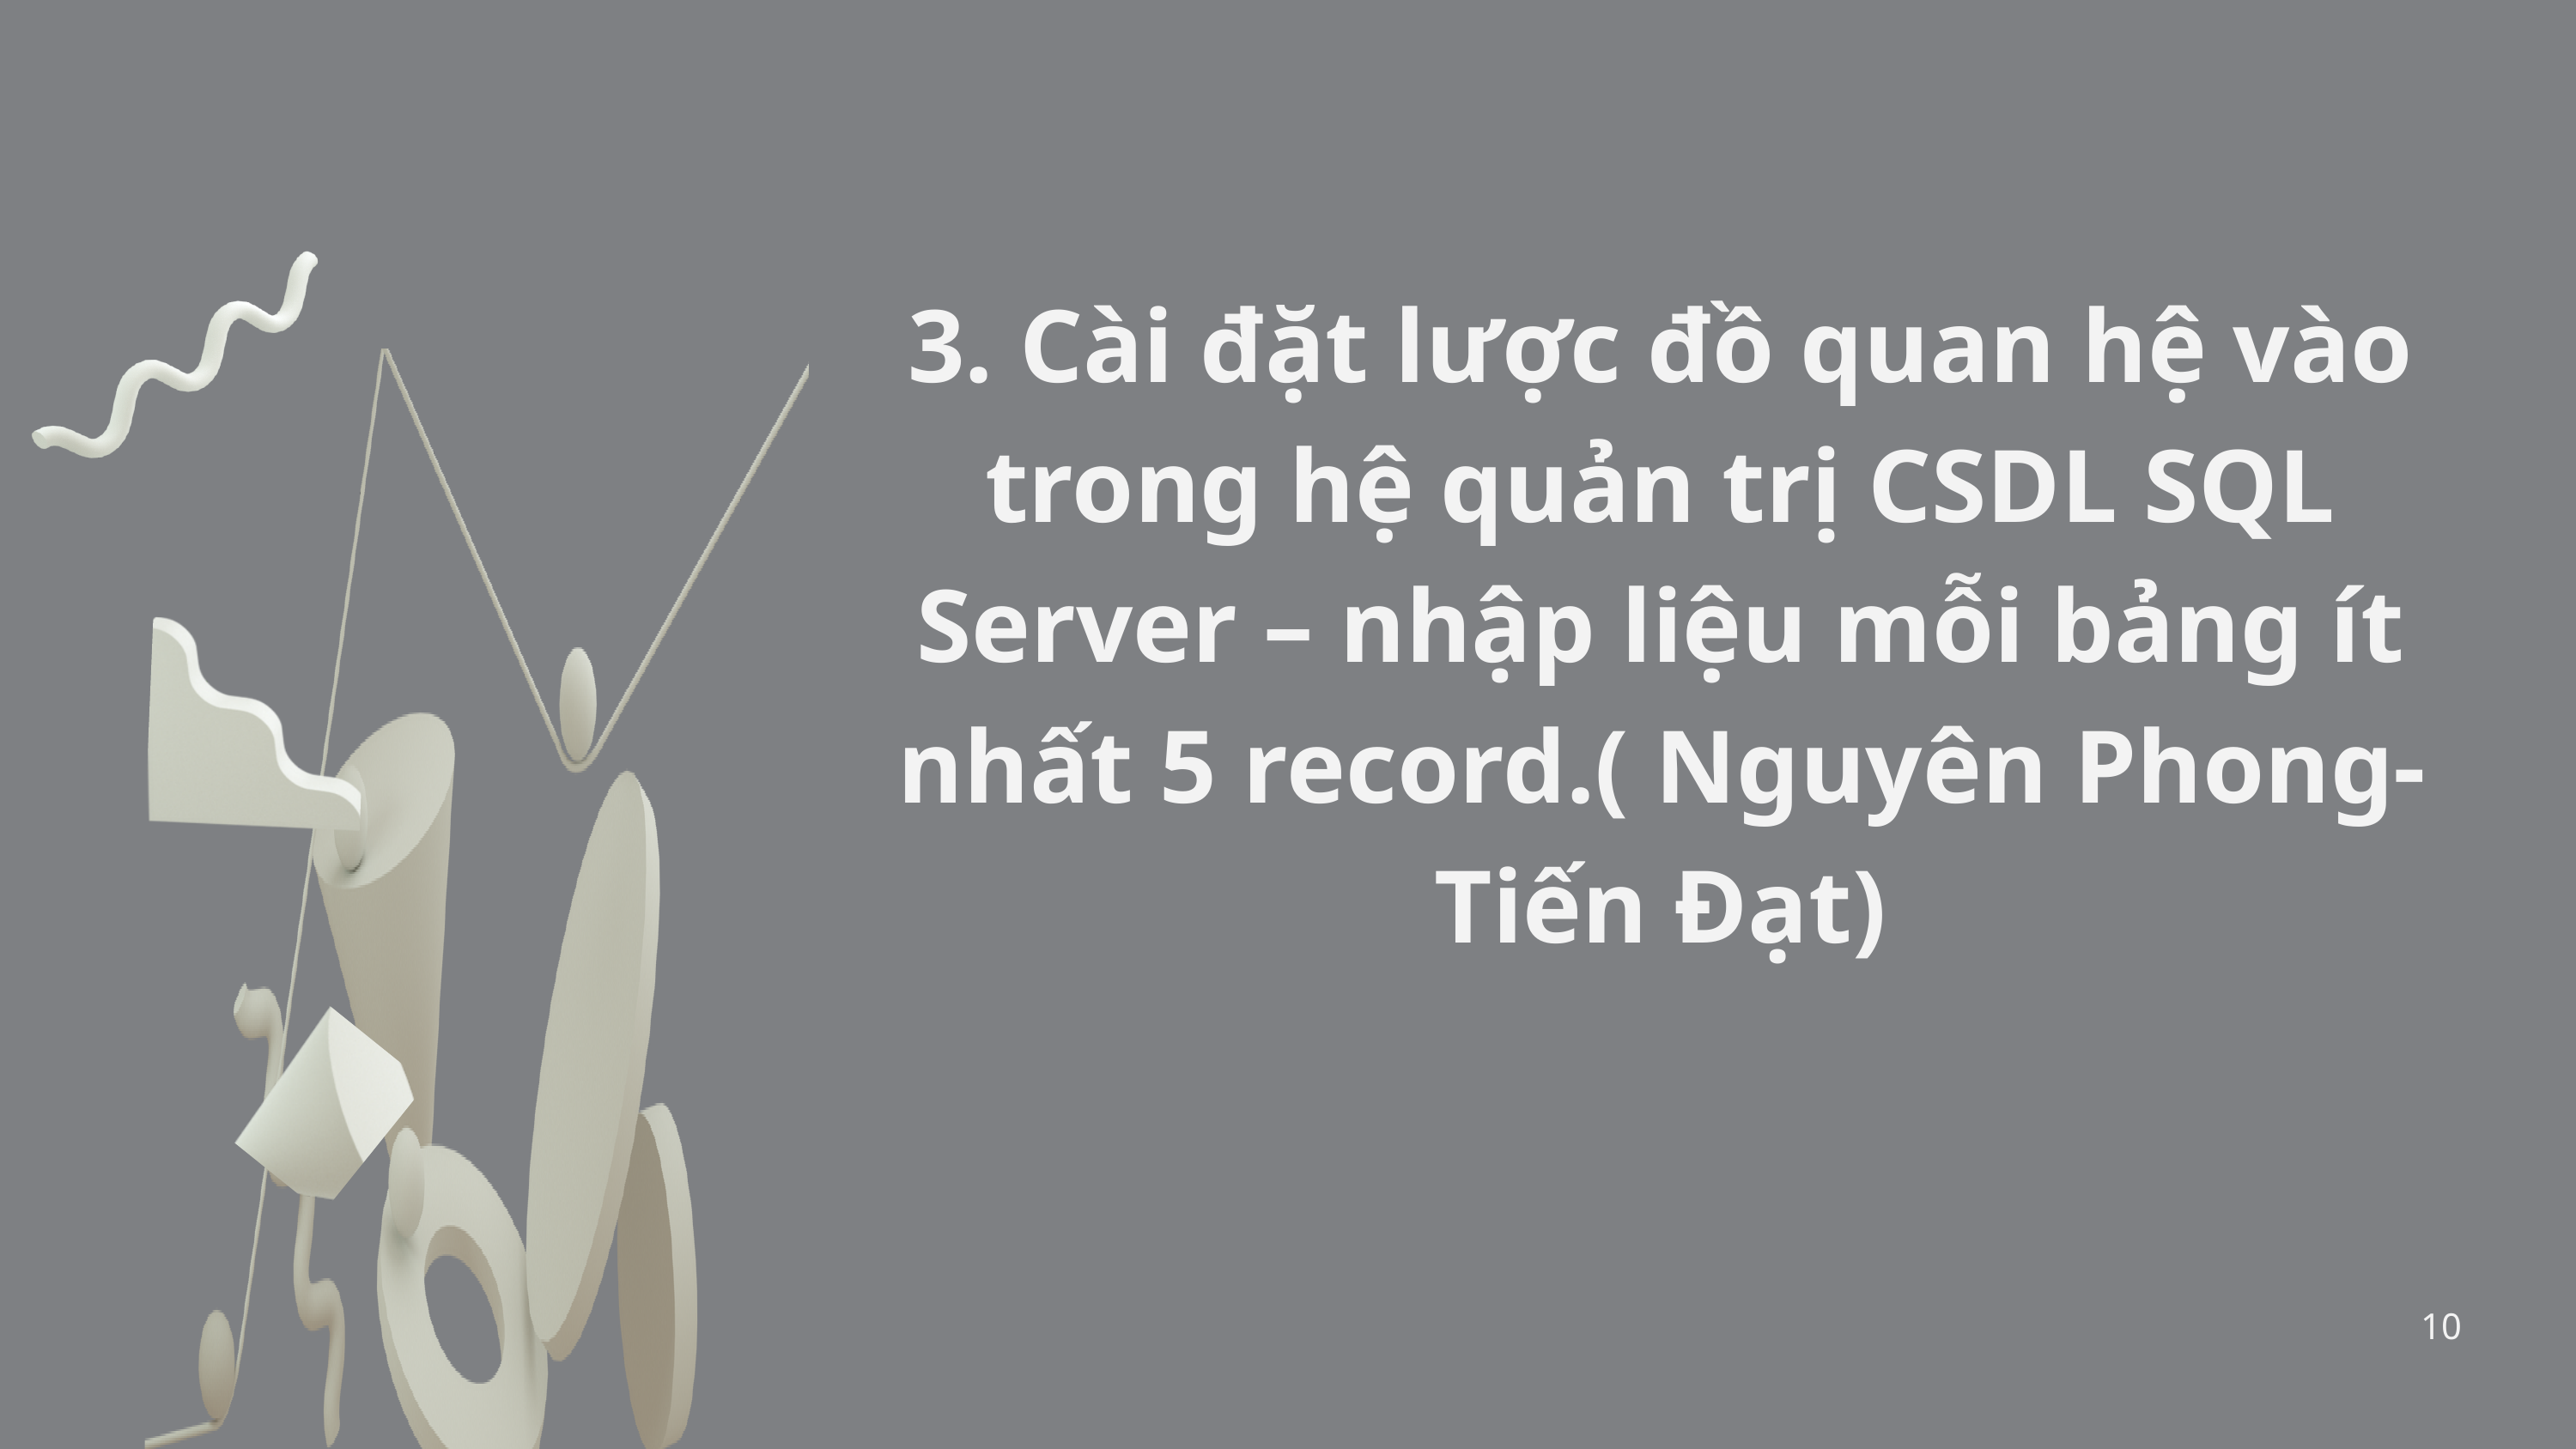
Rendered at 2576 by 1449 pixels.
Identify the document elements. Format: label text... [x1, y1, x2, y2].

text_box 3. Cài đặt lược đồ quan hệ vào trong hệ quản trị CSDL SQL Server – nhập liệu mỗi bảng ít nhất 5 record.( Nguyên Phong-Tiến Đạt) [850, 262, 2470, 1103]
text_box [209, 992, 428, 1214]
text_box [144, 349, 809, 1449]
text_box [144, 616, 368, 832]
text_box 10 [2421, 1296, 2463, 1348]
text_box [31, 251, 319, 458]
